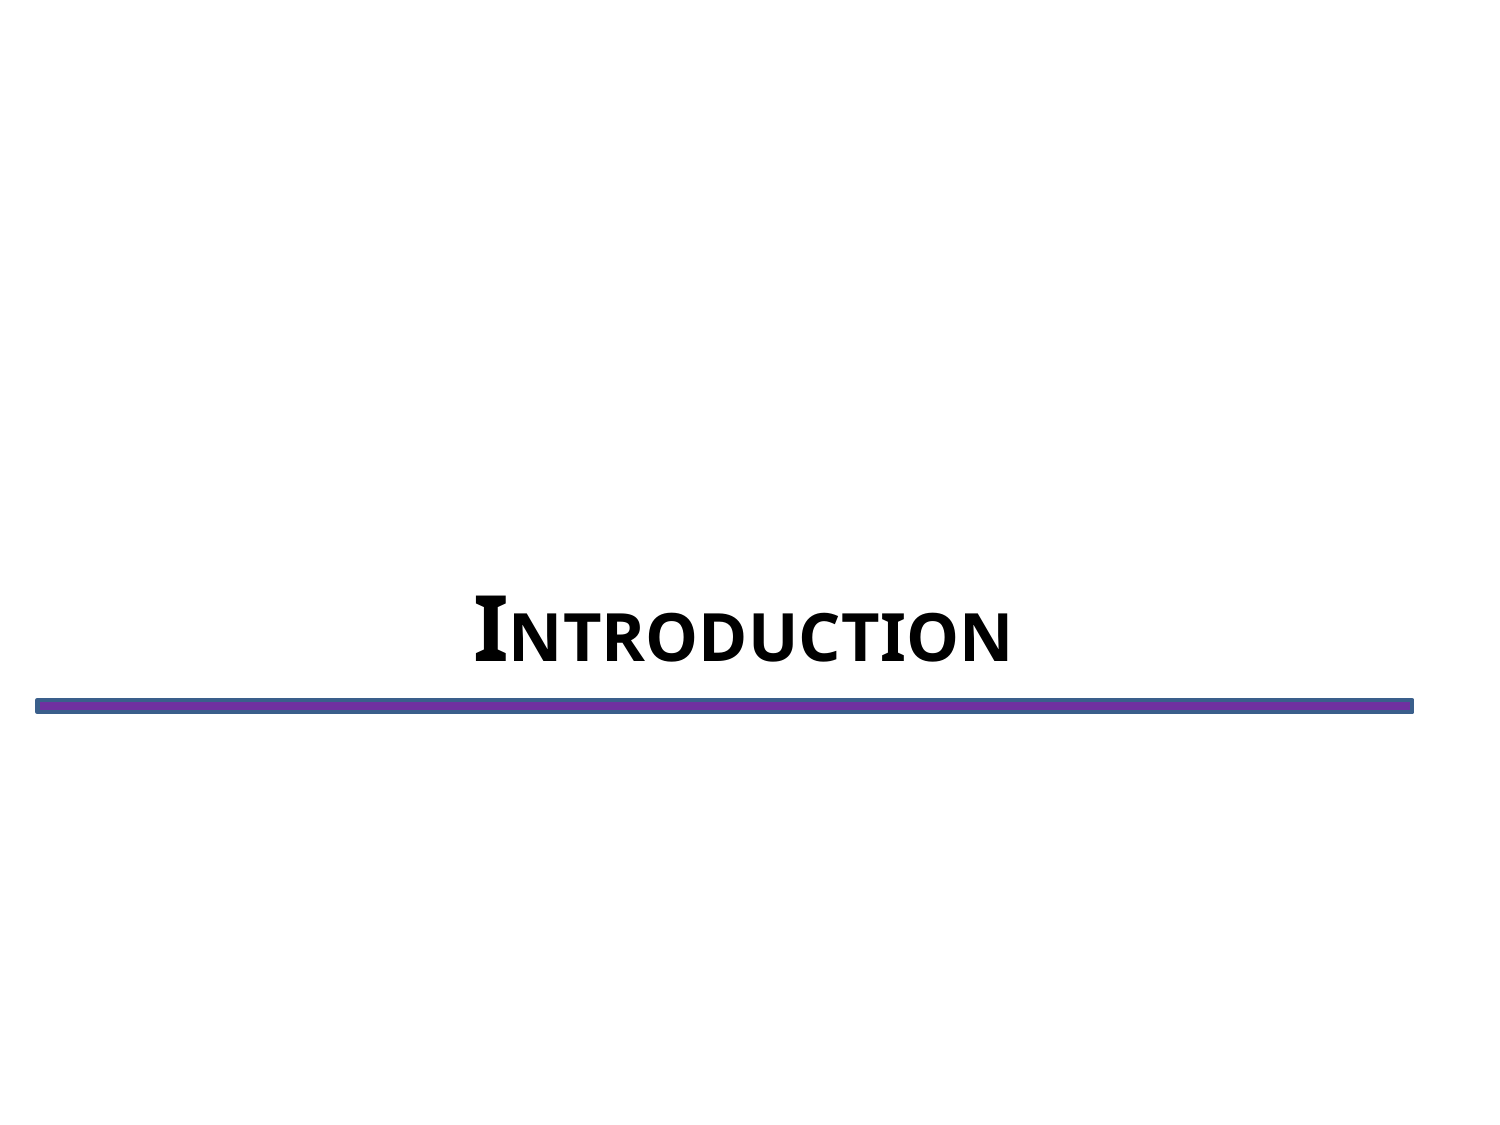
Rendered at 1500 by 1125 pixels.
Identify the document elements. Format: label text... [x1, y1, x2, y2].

text_box [37, 699, 1413, 713]
text_box INTRODUCTION [0, 562, 1500, 688]
